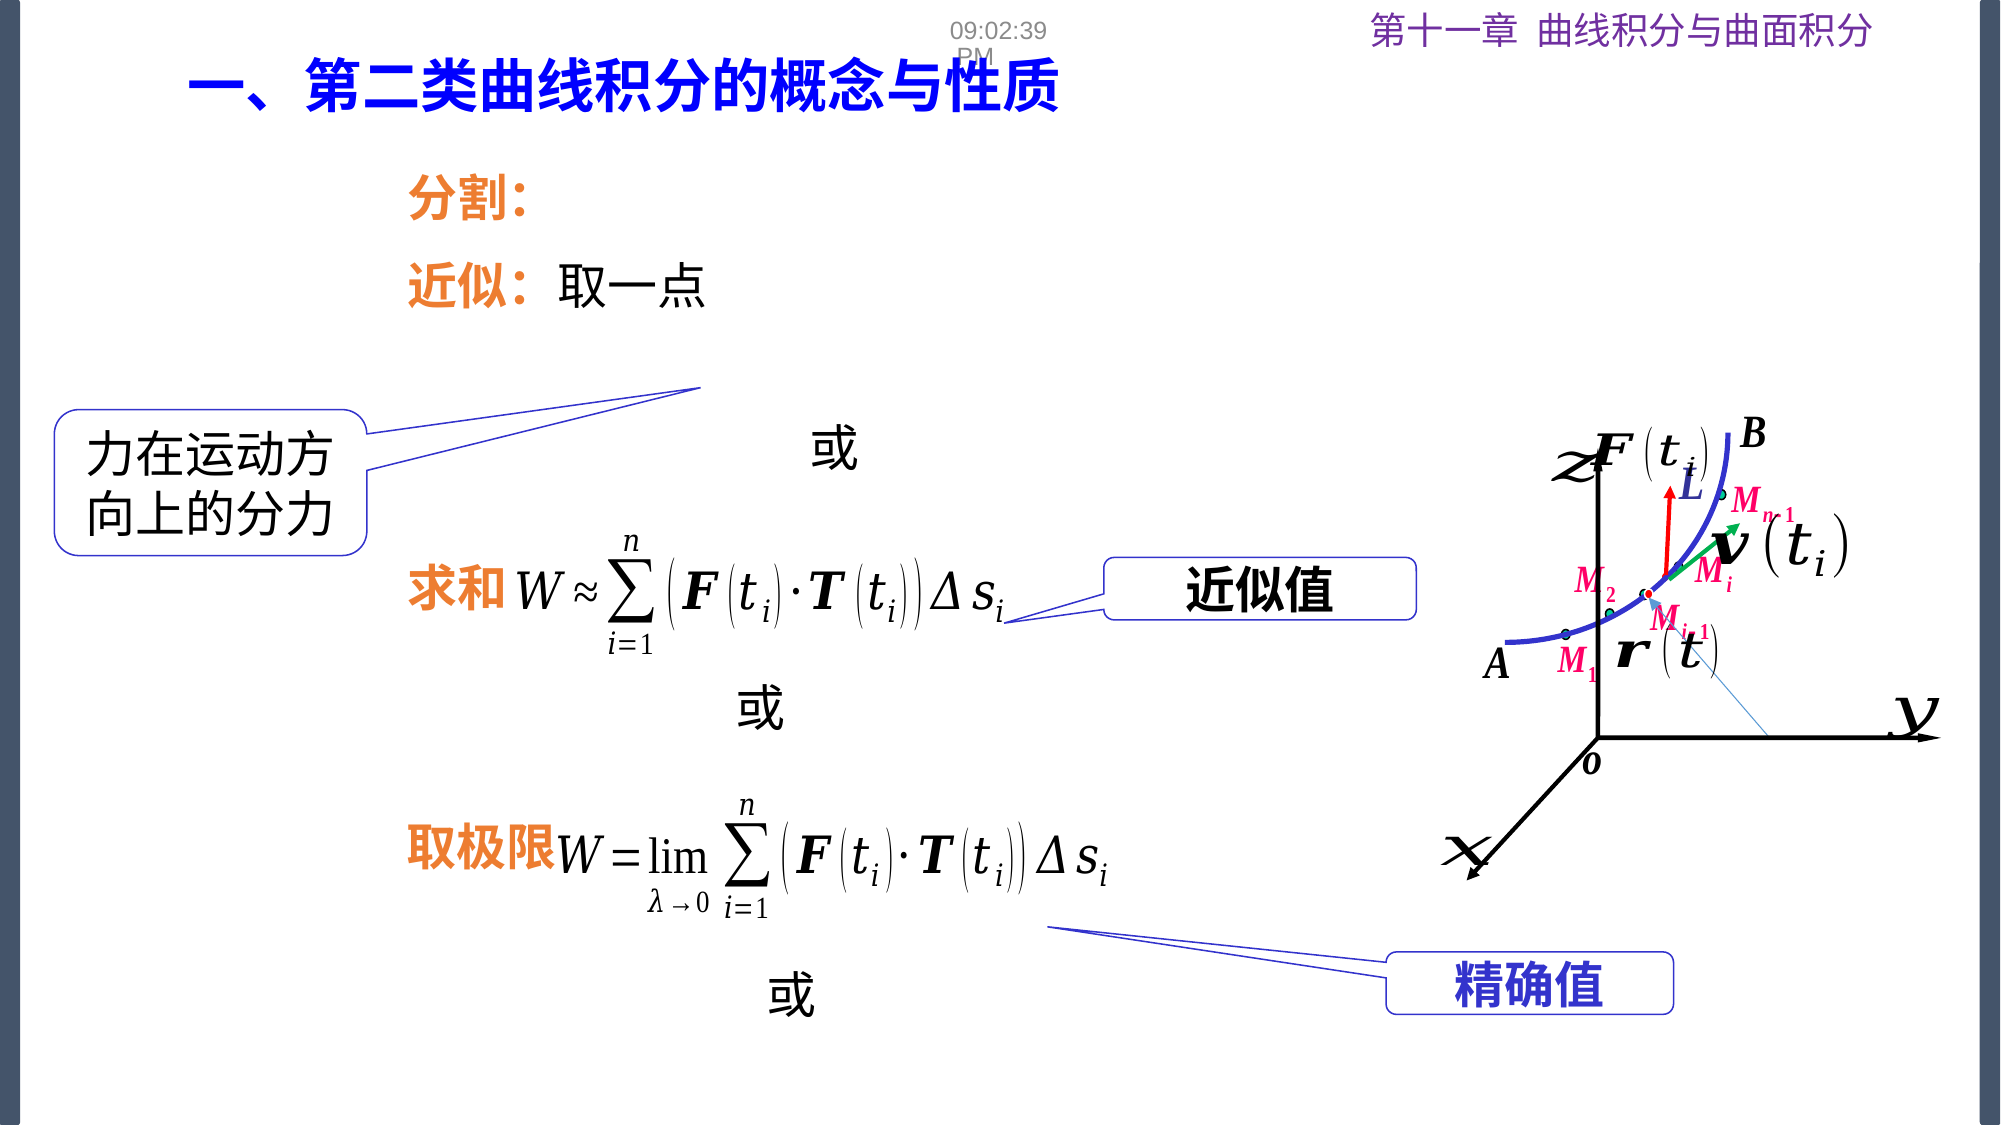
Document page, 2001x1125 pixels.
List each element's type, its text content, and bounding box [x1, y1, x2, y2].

text_box 取极限 [391, 807, 604, 883]
text_box 求和 [392, 549, 555, 625]
text_box 精确值 [1047, 926, 1674, 1015]
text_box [1434, 412, 1948, 881]
text_box 近似值 [1004, 557, 1417, 624]
text_box 一、第二类曲线积分的概念与性质 [172, 49, 1298, 135]
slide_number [934, 0, 1066, 49]
text_box 力在运动方 向上的分力 [54, 387, 701, 556]
